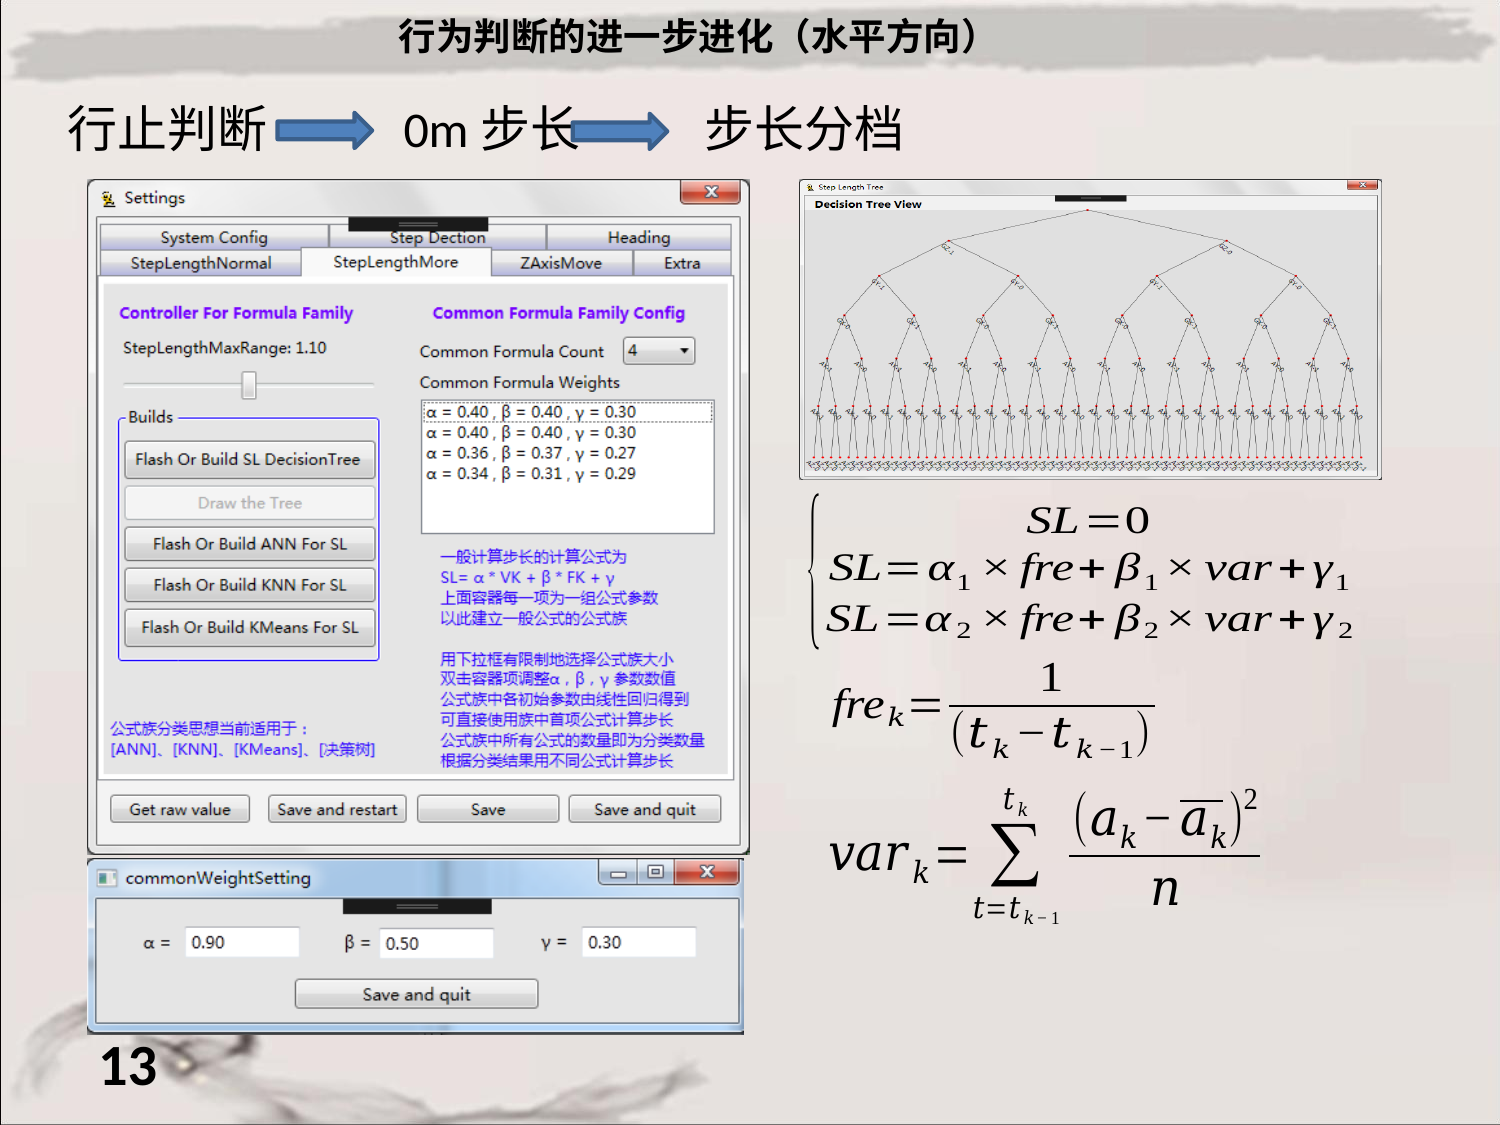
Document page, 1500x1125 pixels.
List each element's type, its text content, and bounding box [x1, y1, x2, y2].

picture [0, 0, 1500, 1125]
text_box [570, 111, 670, 151]
text_box 行为判断的进一步进化（水平方向） [383, 5, 1435, 66]
text_box 13 [83, 1039, 219, 1105]
text_box 行止判断 0m步长 步长分档 [53, 89, 1081, 165]
text_box [275, 110, 375, 151]
